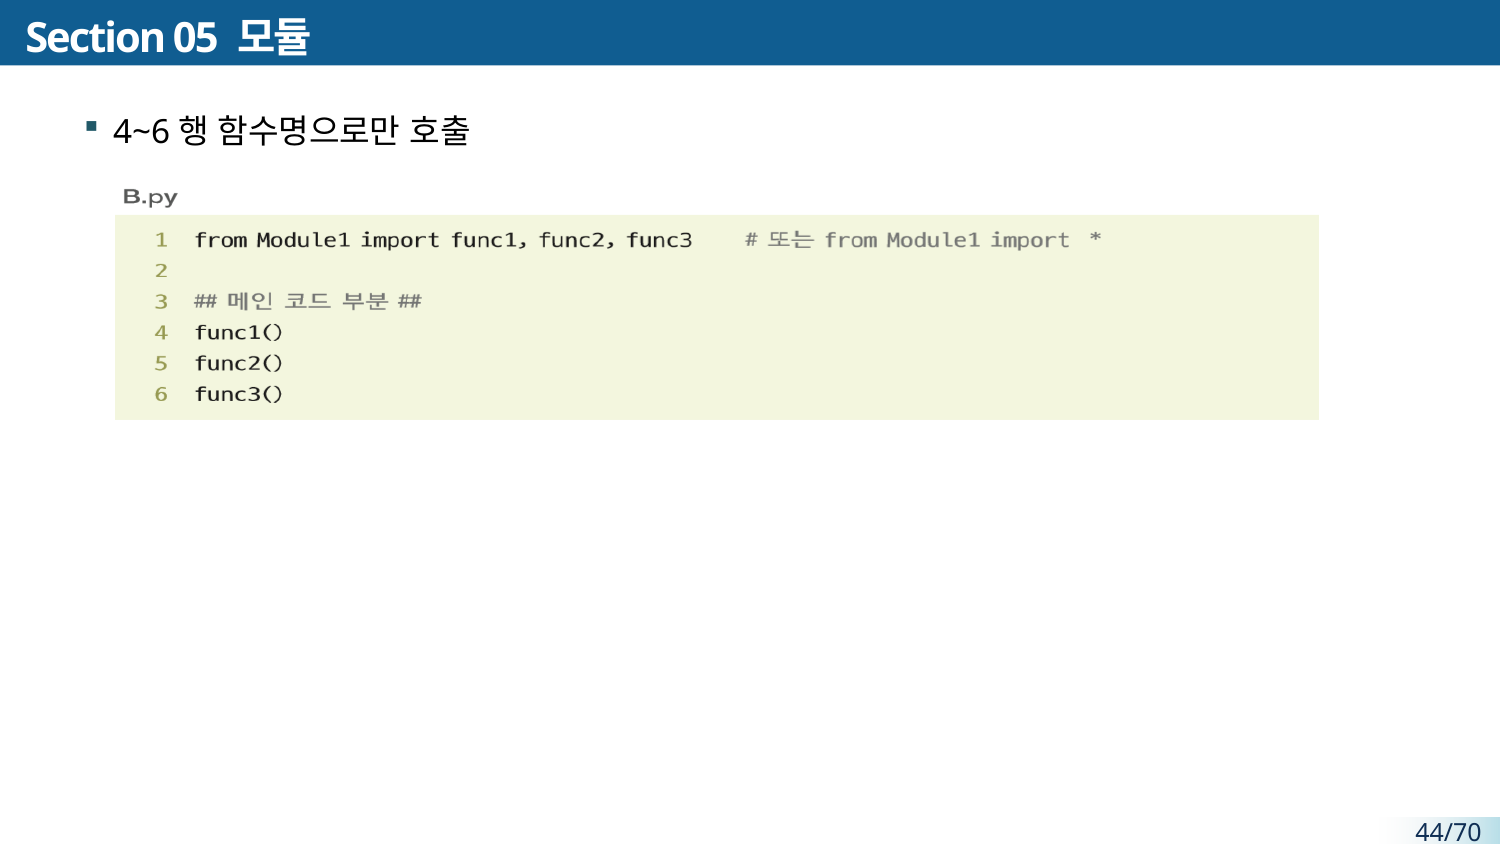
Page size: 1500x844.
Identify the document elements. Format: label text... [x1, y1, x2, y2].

list 4~6행 함수명으로만 호출 [10, 95, 1481, 793]
title Section 05 모듈 [10, 6, 1288, 65]
picture [114, 184, 1319, 423]
